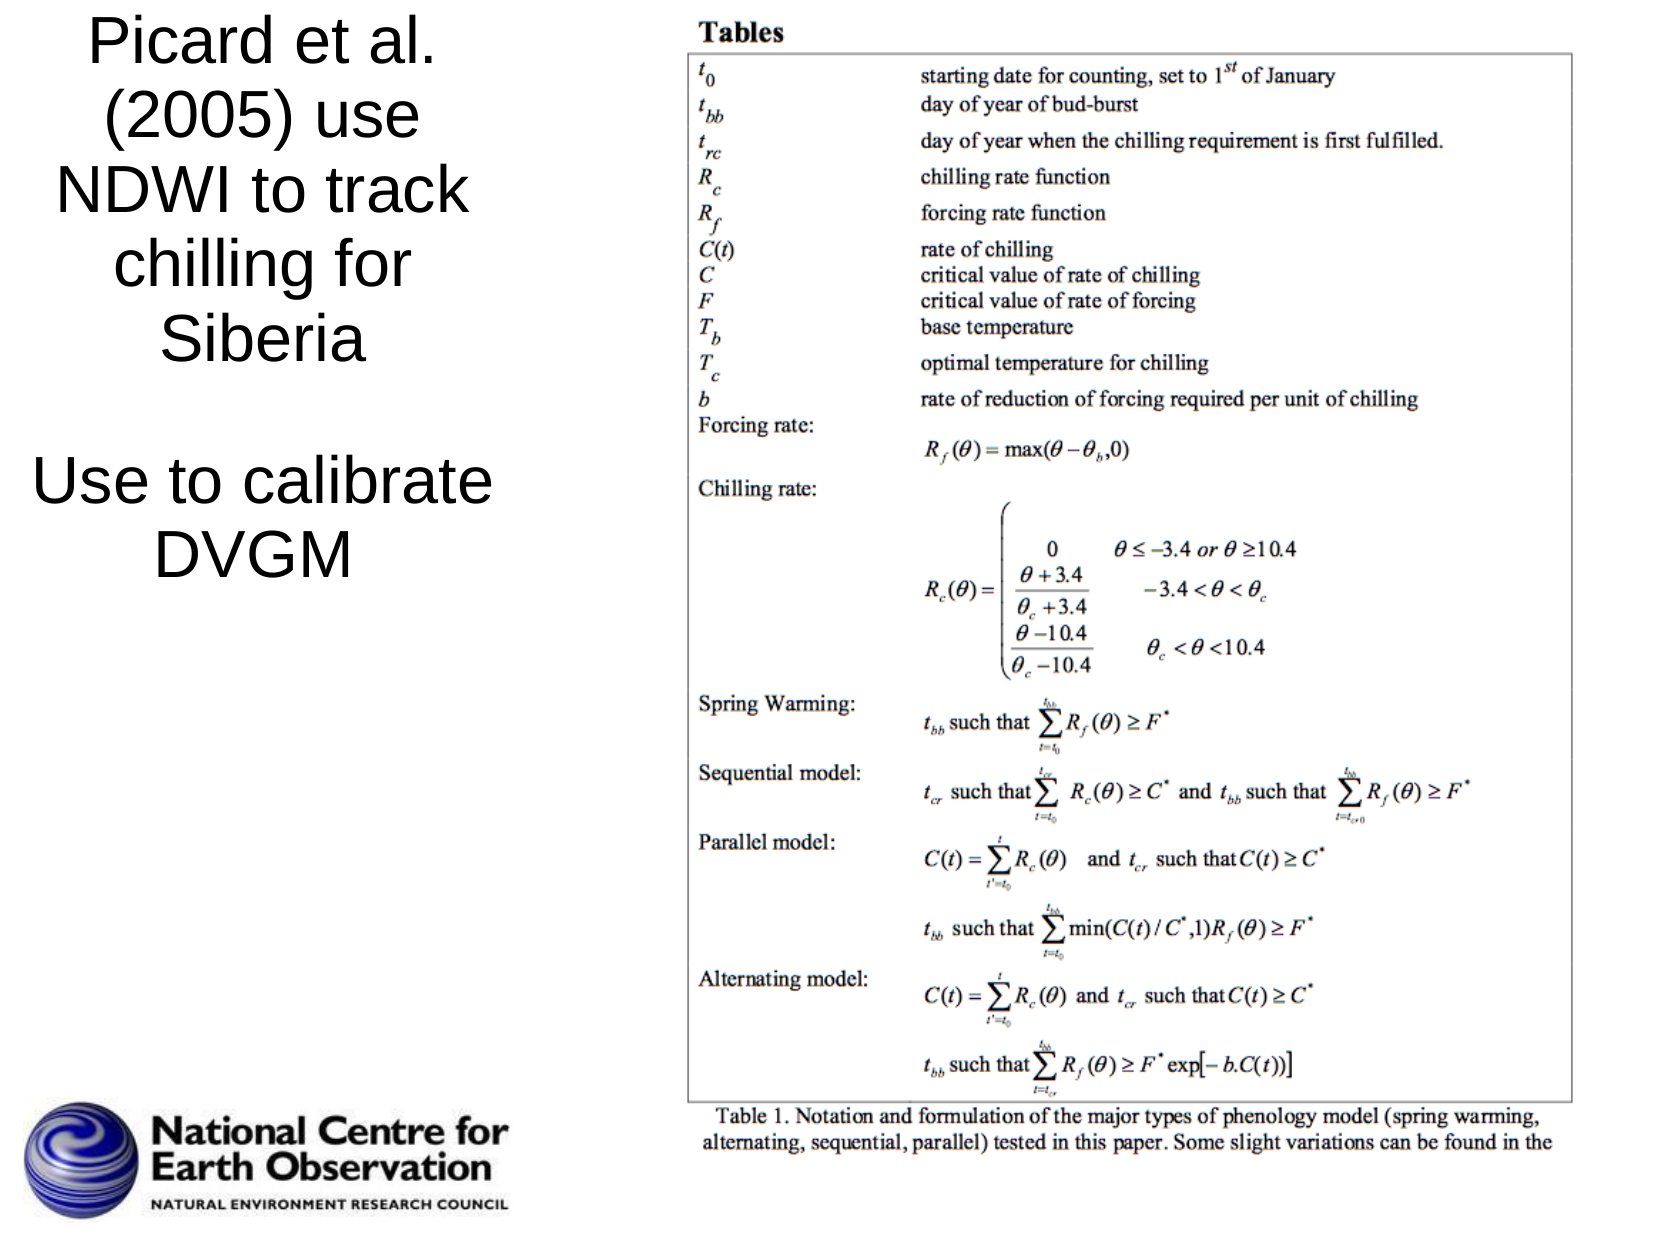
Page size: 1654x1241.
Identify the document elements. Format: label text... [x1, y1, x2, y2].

picture [642, 0, 1618, 1241]
picture [23, 1097, 513, 1223]
text_box Picard et al. (2005) use NDWI to track chilling for Siberia Use to calibrate DVGM [0, 0, 527, 695]
